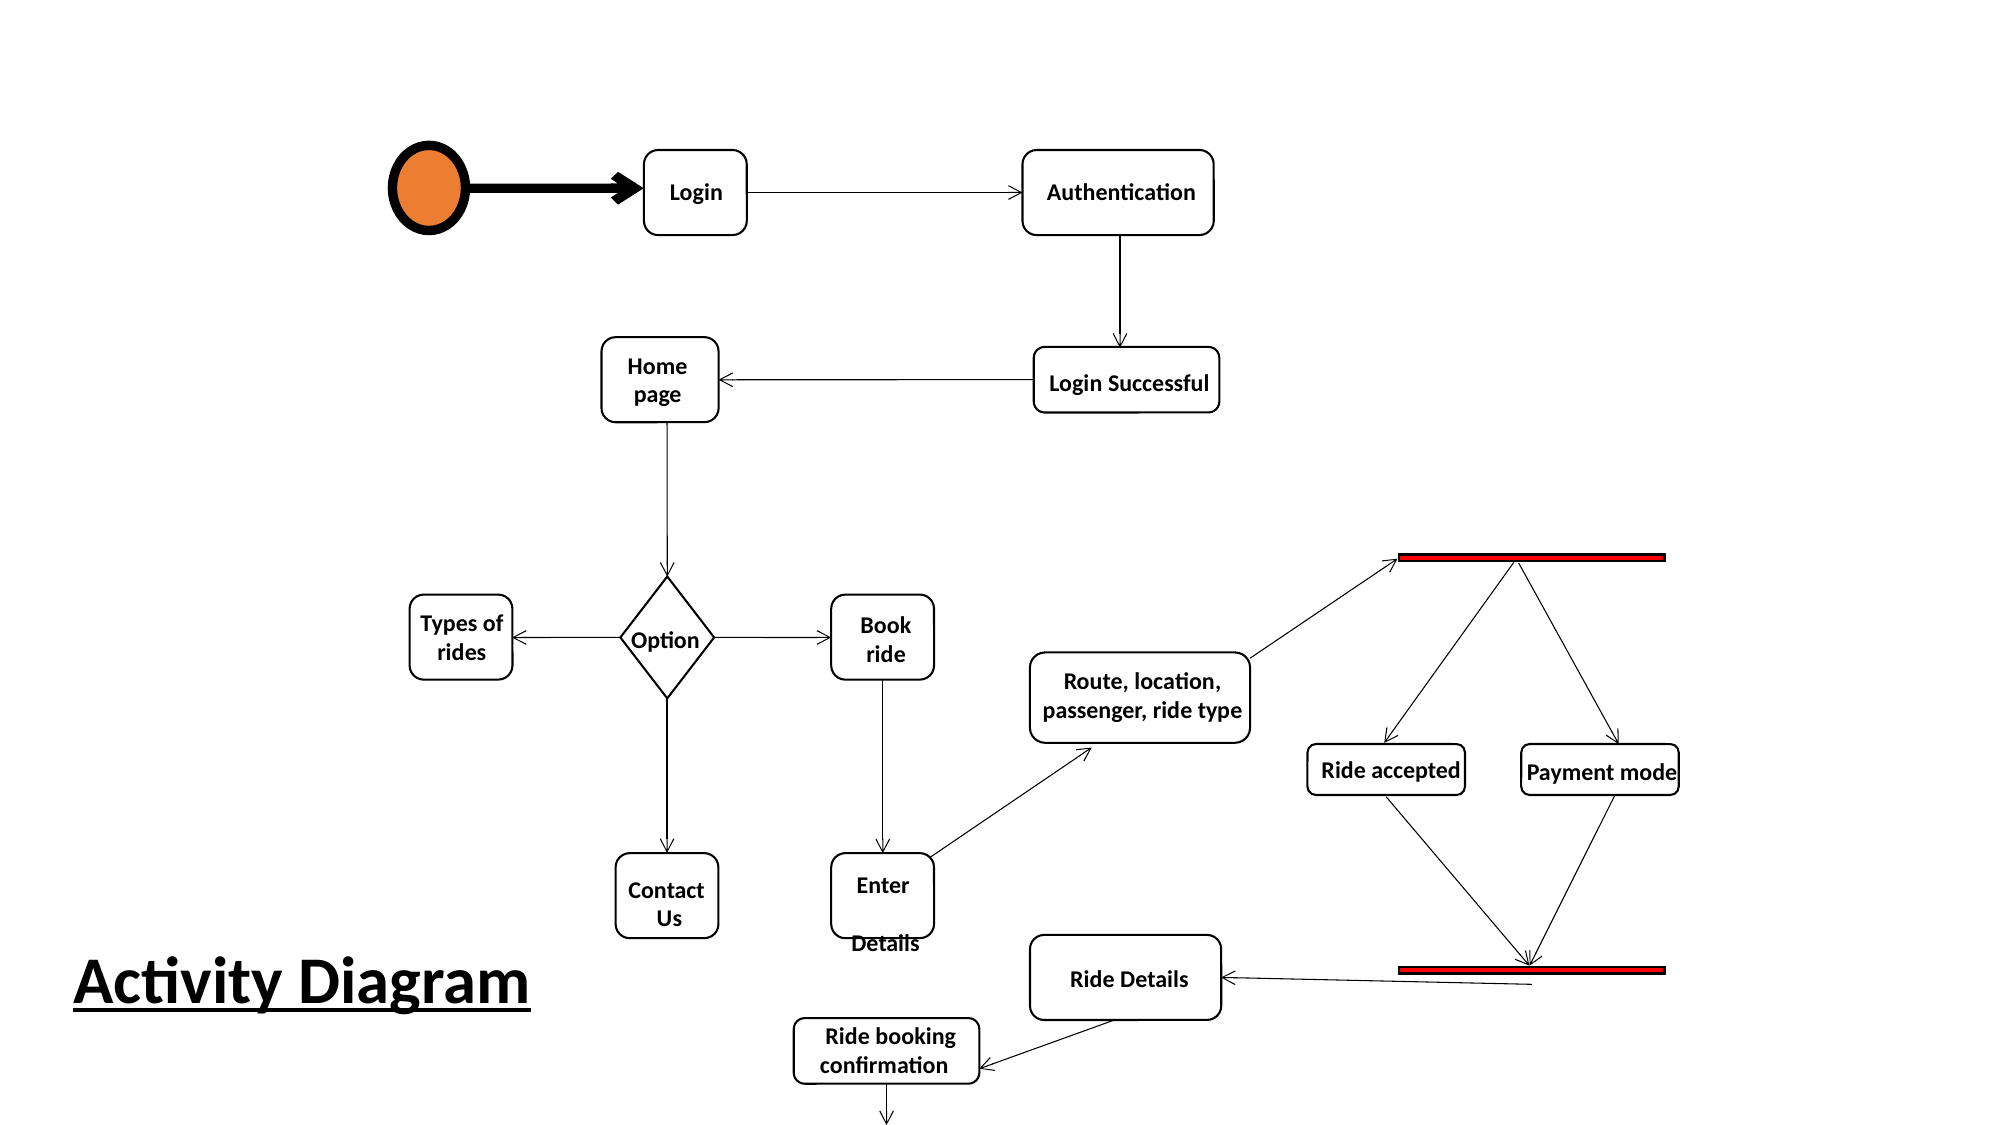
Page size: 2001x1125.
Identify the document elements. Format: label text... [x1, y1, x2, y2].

text_box Activity Diagram [58, 929, 547, 1025]
text_box Ride Details [1064, 960, 1210, 996]
text_box lo [409, 593, 513, 604]
text_box [637, 661, 698, 700]
text_box [792, 1017, 981, 1085]
text_box Enter Details [845, 867, 930, 960]
text_box [1028, 933, 1223, 1022]
text_box [1398, 553, 1666, 562]
text_box [391, 144, 467, 232]
text_box lo [642, 148, 748, 237]
text_box Option [616, 617, 723, 661]
text_box Contact Us [610, 871, 728, 935]
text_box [1221, 970, 1400, 978]
text_box Types of rides [403, 604, 521, 669]
text_box Home page [596, 347, 719, 411]
text_box lo [830, 852, 936, 940]
text_box lo [1021, 148, 1215, 237]
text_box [1250, 558, 1398, 659]
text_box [1384, 562, 1514, 743]
text_box lo [619, 935, 715, 940]
text_box Ride booking confirmation [814, 1017, 974, 1082]
text_box [634, 576, 700, 617]
text_box [1306, 742, 1467, 797]
text_box lo [409, 669, 514, 681]
text_box Ride accepted [1315, 751, 1467, 786]
text_box lo [830, 593, 936, 681]
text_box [1529, 794, 1616, 966]
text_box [1386, 796, 1530, 966]
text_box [979, 1018, 1120, 1069]
text_box [1028, 651, 1252, 744]
text_box [1520, 742, 1680, 797]
text_box Login Successful [994, 364, 1220, 399]
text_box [929, 747, 1092, 858]
text_box [1398, 966, 1666, 975]
text_box Route, location, passenger, ride type [1034, 662, 1251, 726]
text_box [1518, 563, 1619, 745]
text_box lo [600, 380, 720, 424]
text_box lo [614, 852, 720, 871]
text_box Authentication [1041, 174, 1233, 209]
text_box lo [601, 336, 720, 379]
text_box Book ride [845, 606, 927, 670]
text_box [1032, 345, 1221, 414]
text_box Login [664, 174, 749, 209]
text_box Payment mode [1521, 753, 1685, 788]
